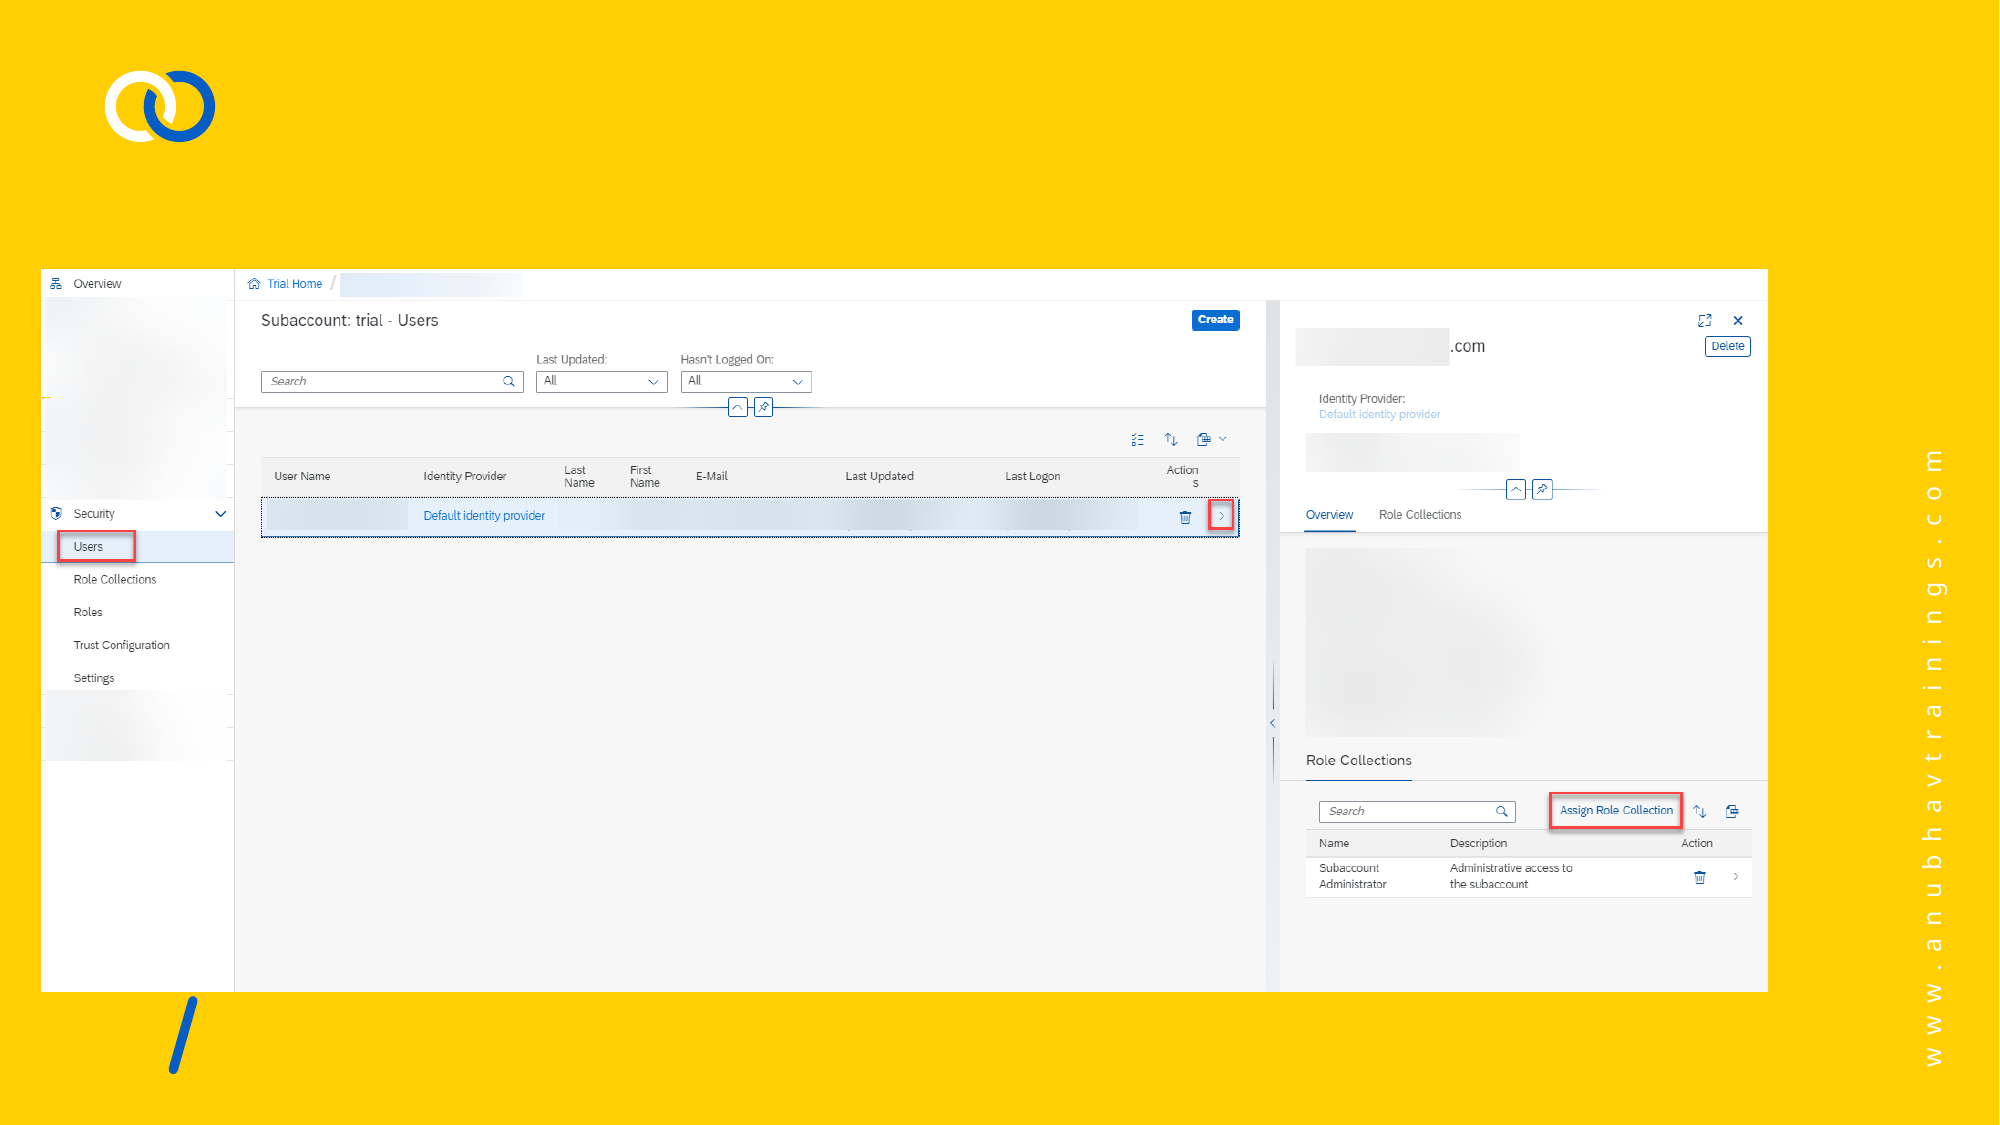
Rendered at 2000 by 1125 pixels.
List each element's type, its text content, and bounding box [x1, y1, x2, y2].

picture [40, 269, 1768, 992]
footer www.anubhavtrainings.com [1901, 434, 1961, 1068]
